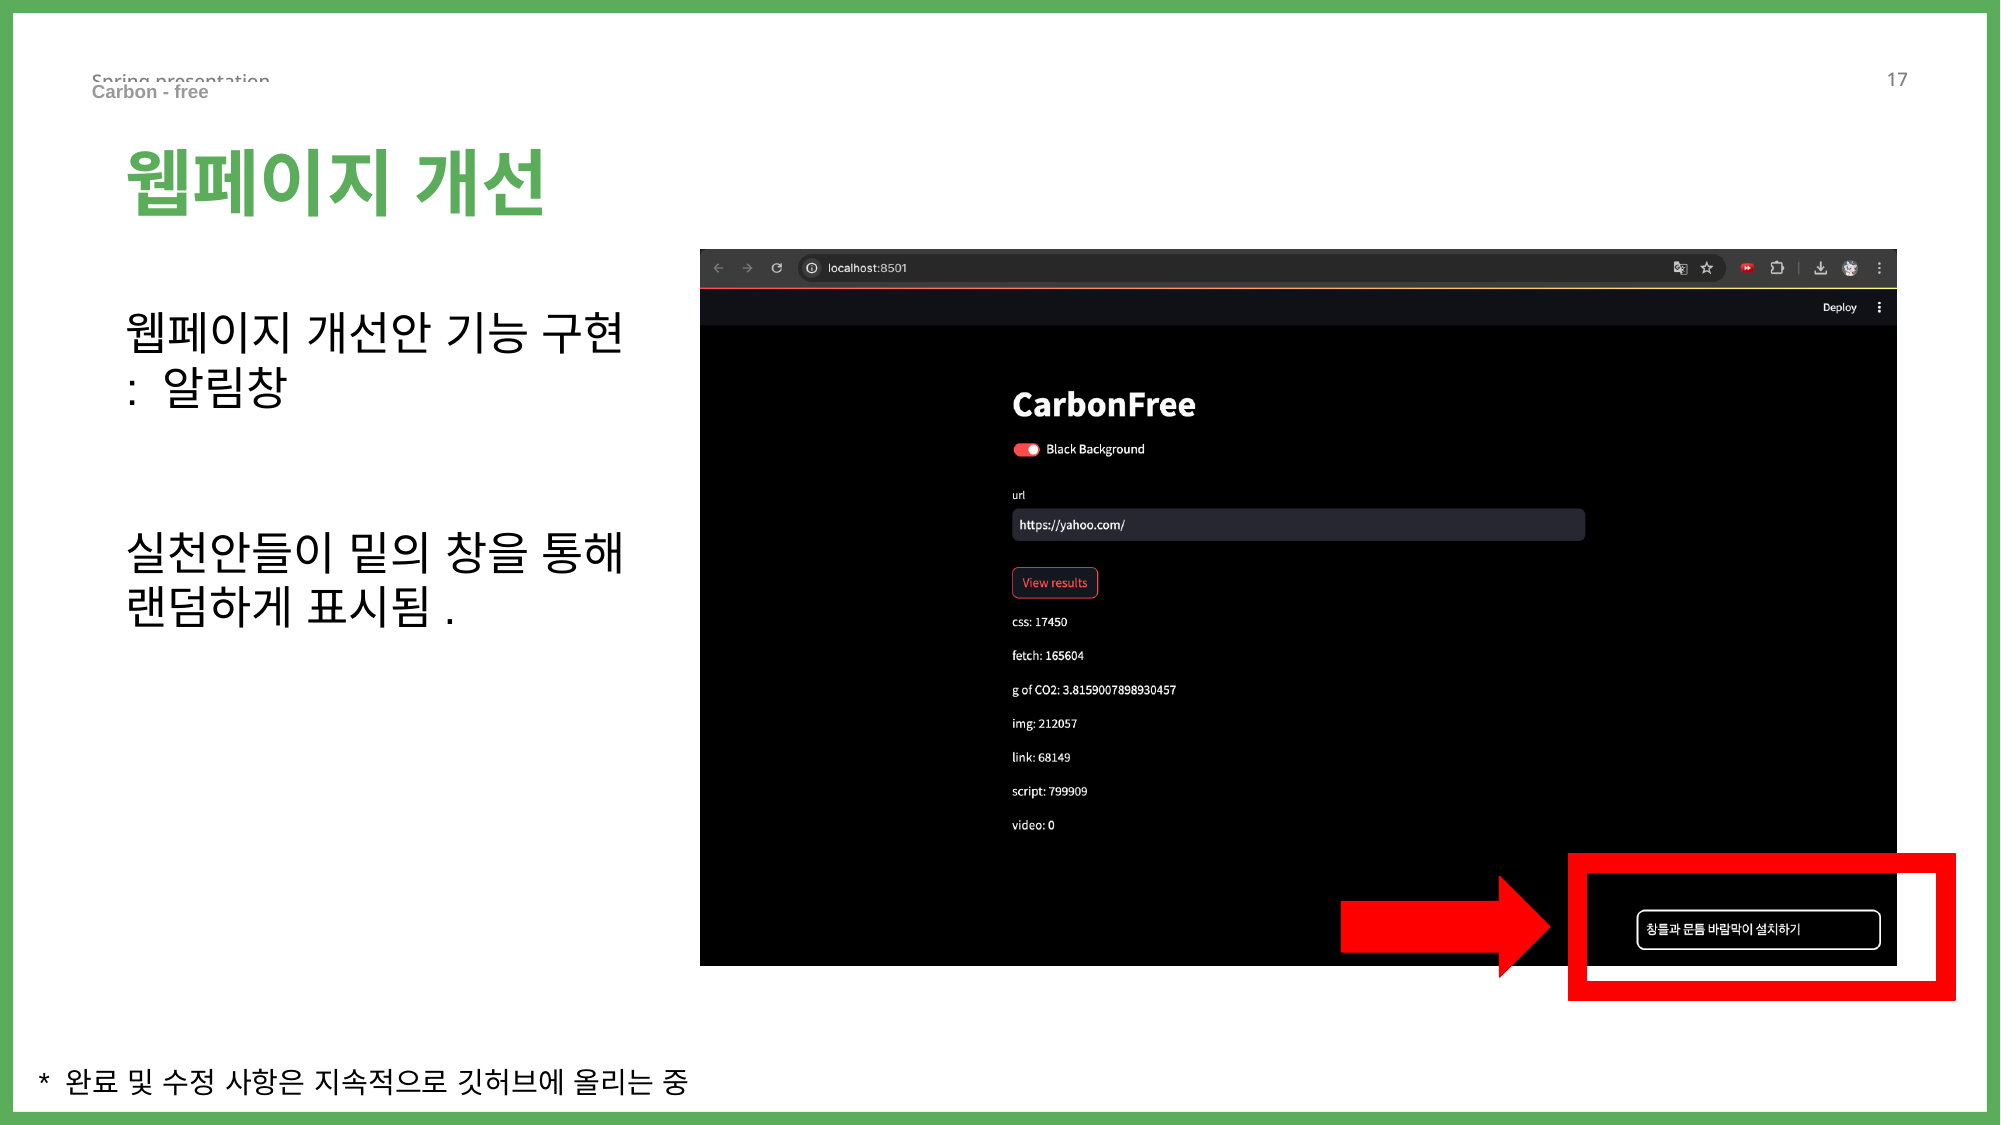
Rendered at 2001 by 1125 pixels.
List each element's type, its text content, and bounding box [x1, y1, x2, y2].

text_box 웹페이지 개선 [125, 137, 871, 226]
text_box [1568, 853, 1956, 1001]
picture [700, 248, 1898, 966]
text_box Carbon - free ㅤ ㅤ [91, 69, 300, 171]
text_box * 완료 및 수정 사항은 지속적으로 깃허브에 올리는 중 [23, 1048, 720, 1114]
text_box 웹페이지 개선안 기능 구현 : 알림창 실천안들이 밑의 창을 통해 랜덤하게 표시됨. [110, 289, 695, 705]
